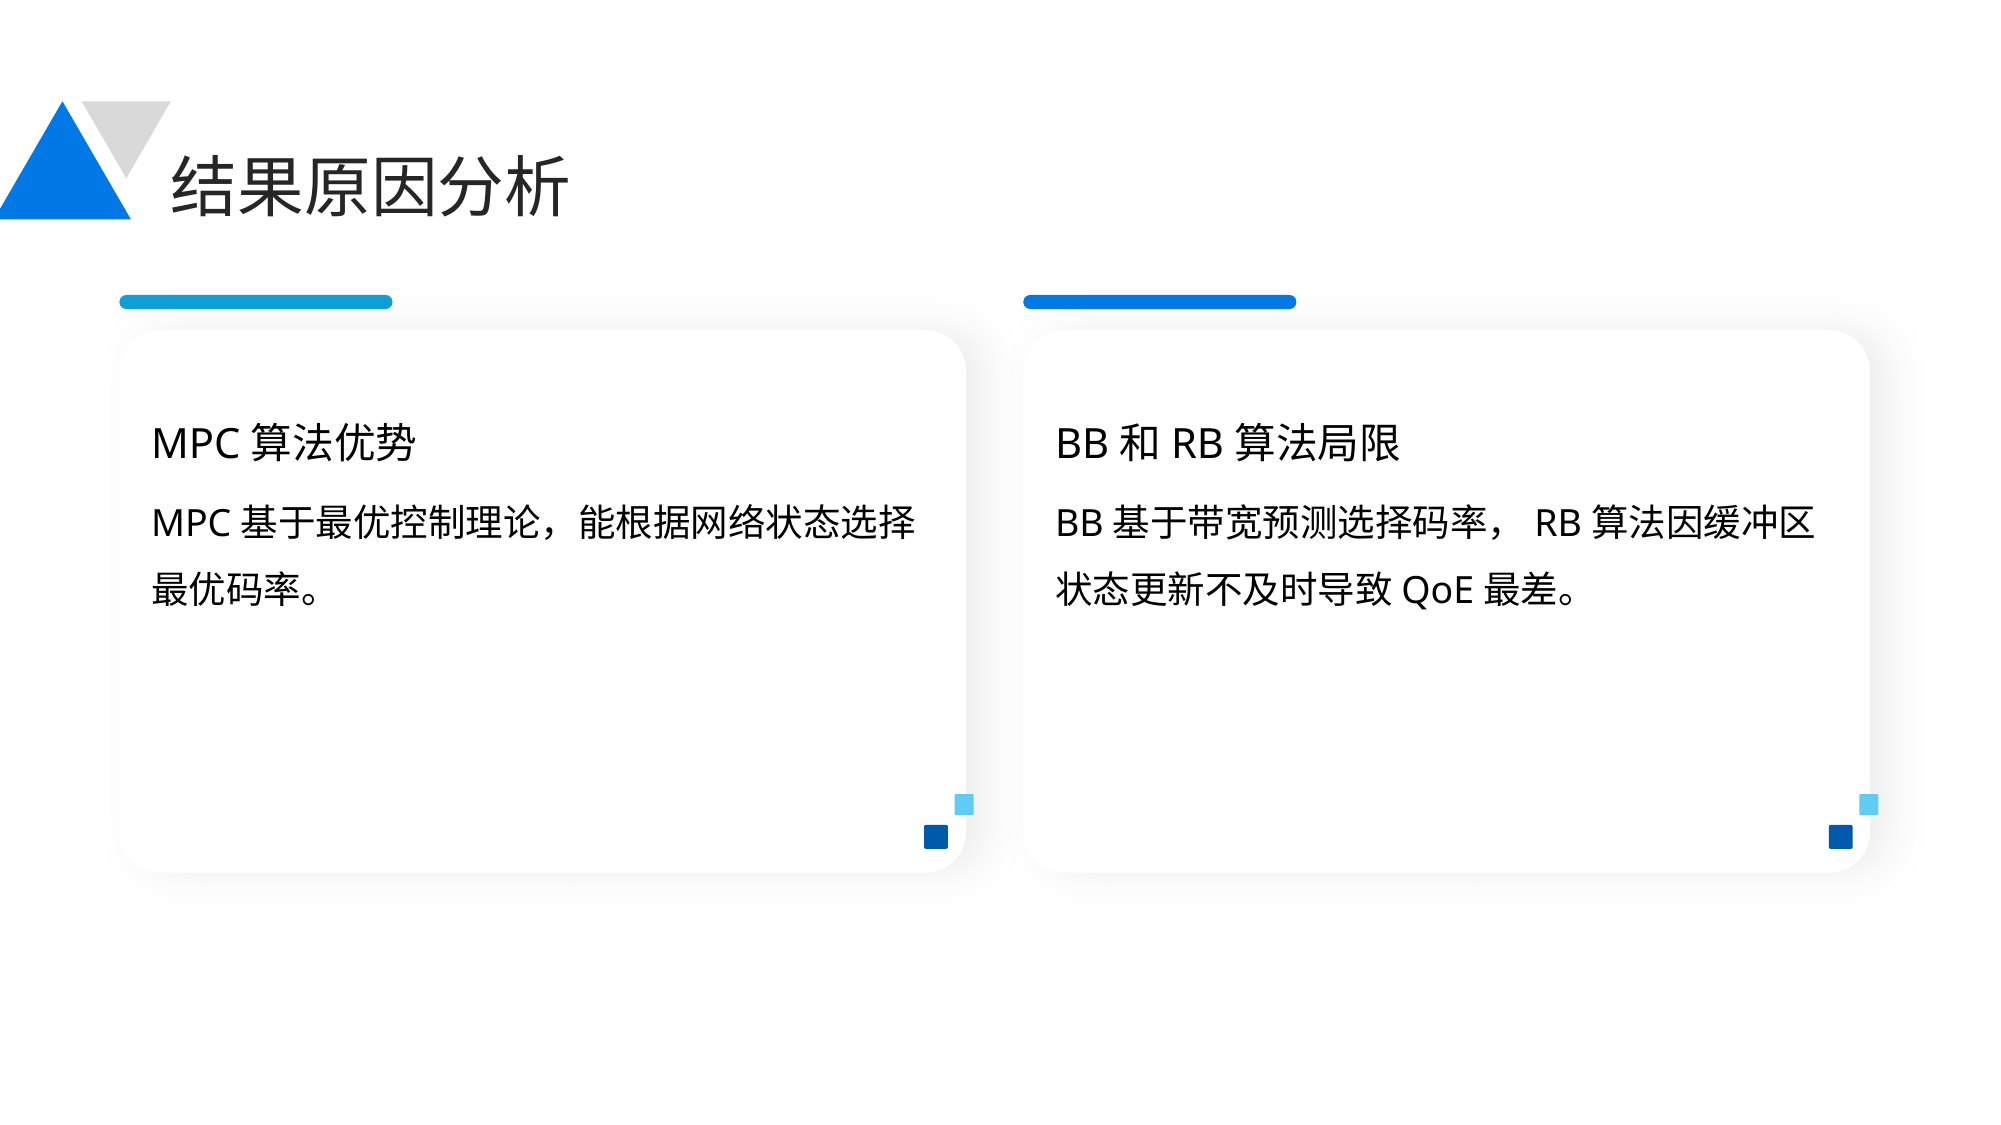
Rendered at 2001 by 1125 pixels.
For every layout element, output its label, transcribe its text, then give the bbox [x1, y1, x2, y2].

text_box [954, 794, 974, 816]
text_box 结果原因分析 [170, 142, 1953, 220]
text_box BB基于带宽预测选择码率，RB算法因缓冲区状态更新不及时导致QoE最差。 [1054, 476, 1839, 824]
text_box [924, 824, 948, 849]
text_box [1023, 294, 1297, 310]
text_box [1859, 794, 1879, 816]
text_box [119, 330, 967, 873]
text_box MPC算法优势 [151, 368, 935, 467]
text_box BB和RB算法局限 [1054, 368, 1839, 467]
text_box [81, 101, 171, 179]
text_box [119, 294, 393, 310]
text_box [1023, 330, 1871, 873]
text_box MPC基于最优控制理论，能根据网络状态选择最优码率。 [151, 476, 935, 824]
text_box [0, 101, 131, 220]
text_box [1828, 824, 1853, 849]
